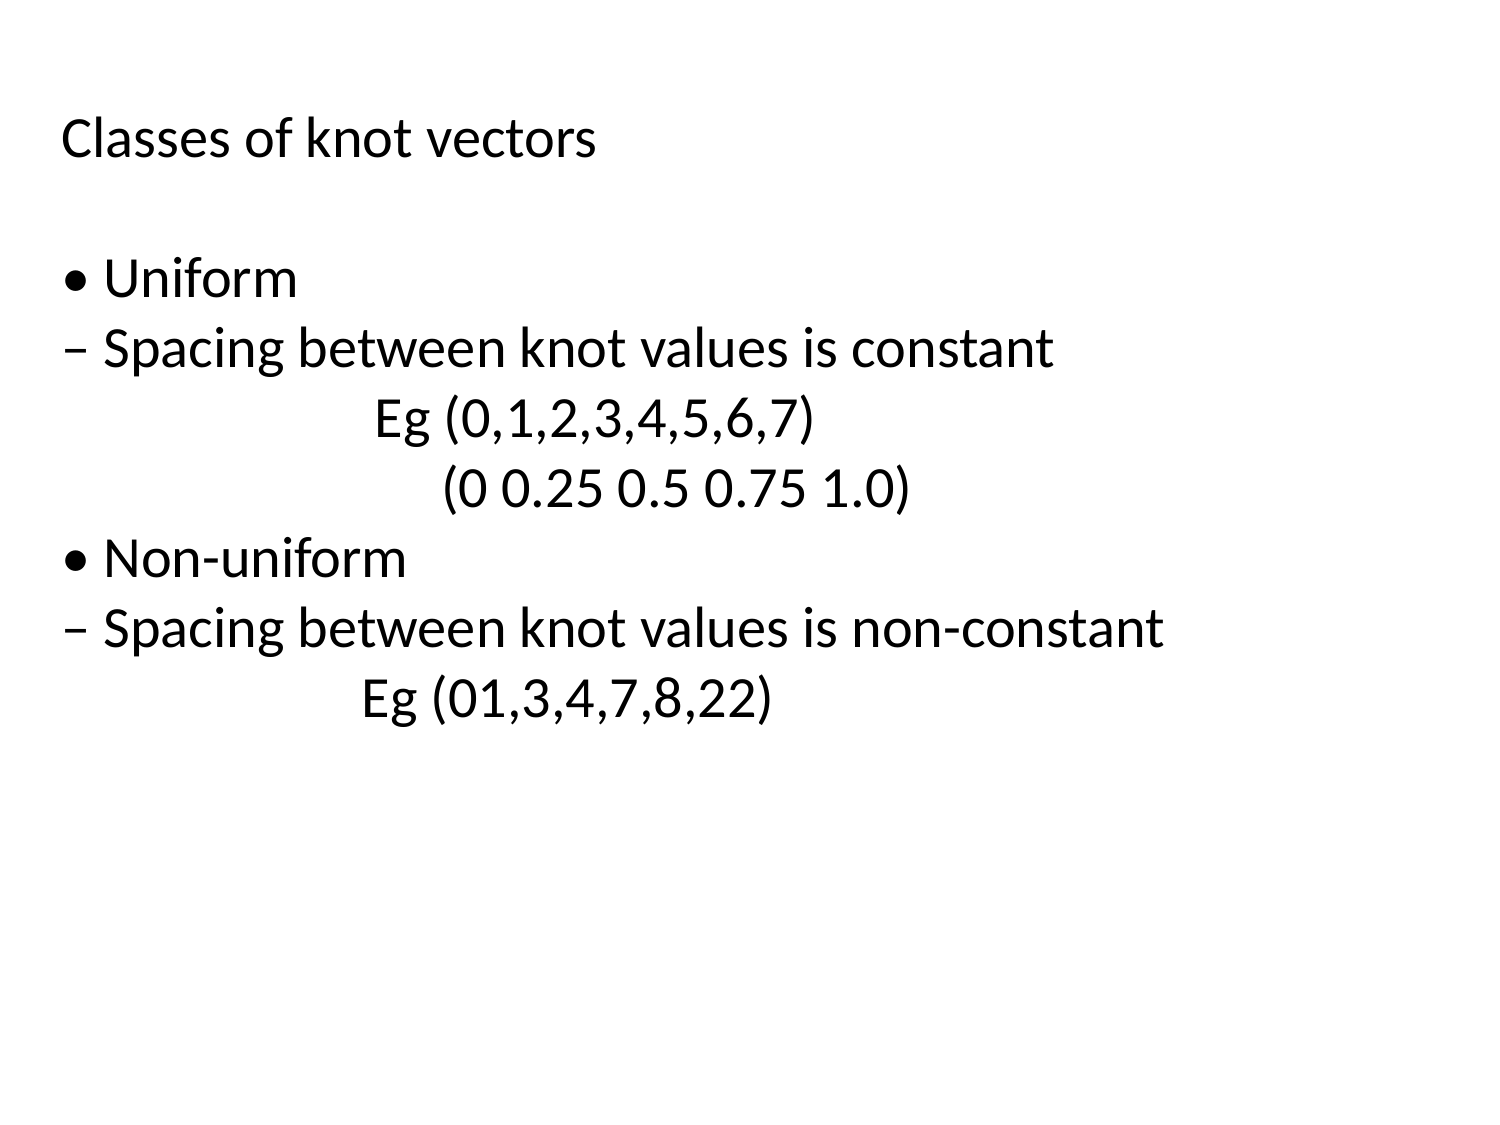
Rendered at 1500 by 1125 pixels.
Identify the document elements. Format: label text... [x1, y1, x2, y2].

text_box Classes of knot vectors • Uniform – Spacing between knot values is constant Eg (0,1,2,3,4,5,6,7) (0 0.25 0.5 0.75 1.0) • Non-uniform – Spacing between knot values is non-constant Eg (01,3,4,7,8,22) [46, 46, 1395, 737]
